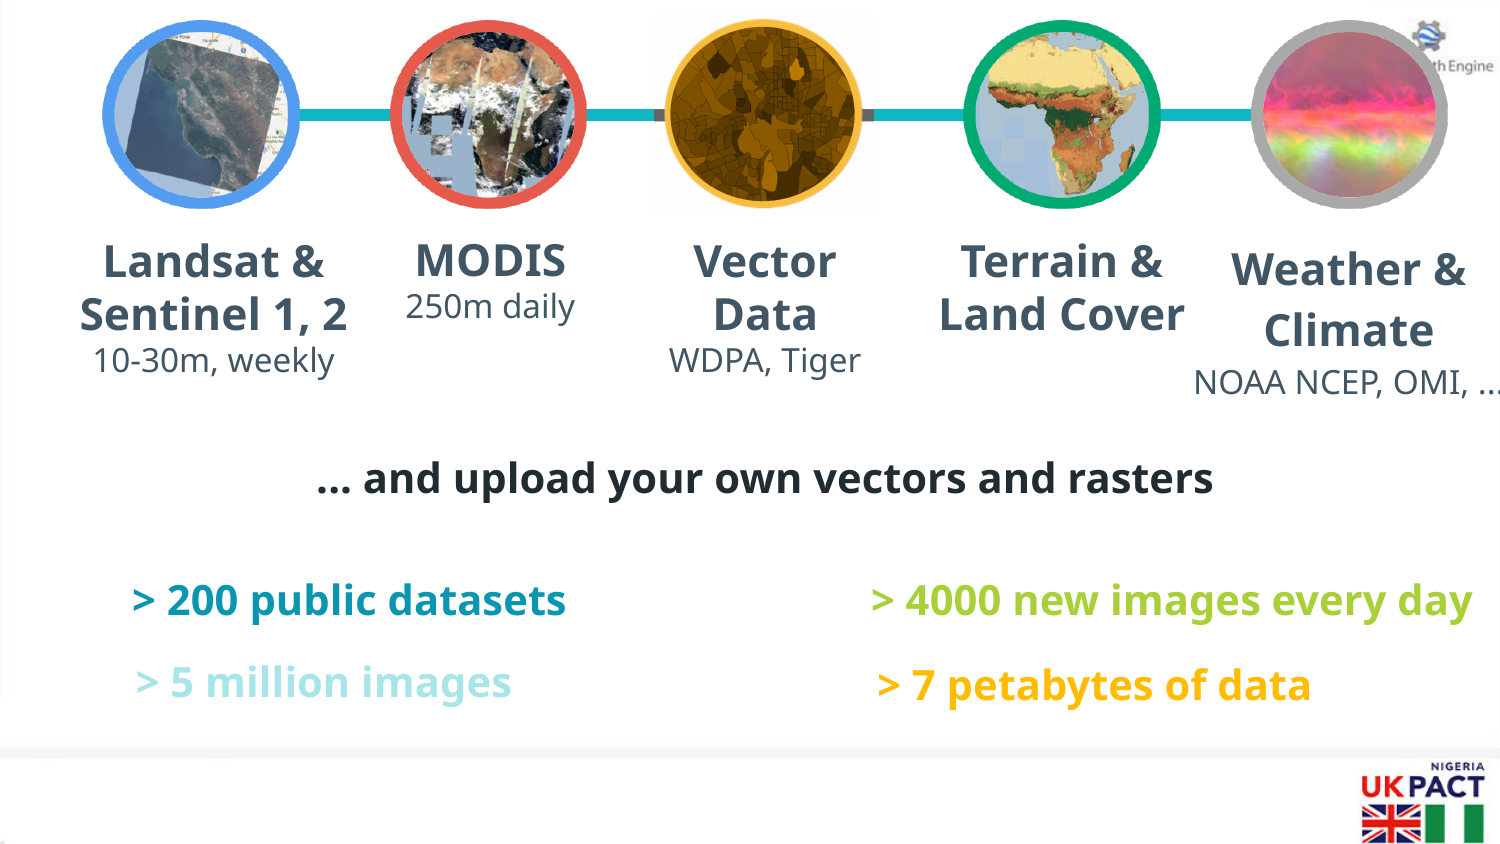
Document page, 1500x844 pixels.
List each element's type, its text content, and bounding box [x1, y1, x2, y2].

text_box Landsat & Sentinel 1, 2 10-30m, weekly [12, 212, 415, 312]
text_box ... and upload your own vectors and rasters [222, 432, 1308, 509]
text_box MODIS 250m daily [415, 211, 643, 282]
text_box Weather & Climate NOAA NCEP, OMI, ... [1239, 212, 1500, 283]
picture [0, 0, 1500, 844]
text_box Terrain & Land Cover [884, 212, 1239, 283]
text_box Vector Data WDPA, Tiger [616, 212, 884, 283]
text_box > 4000 new images every day [801, 553, 1500, 630]
text_box > 5 million images [31, 636, 617, 712]
text_box > 7 petabytes of data [813, 638, 1377, 715]
text_box > 200 public datasets [45, 553, 655, 630]
